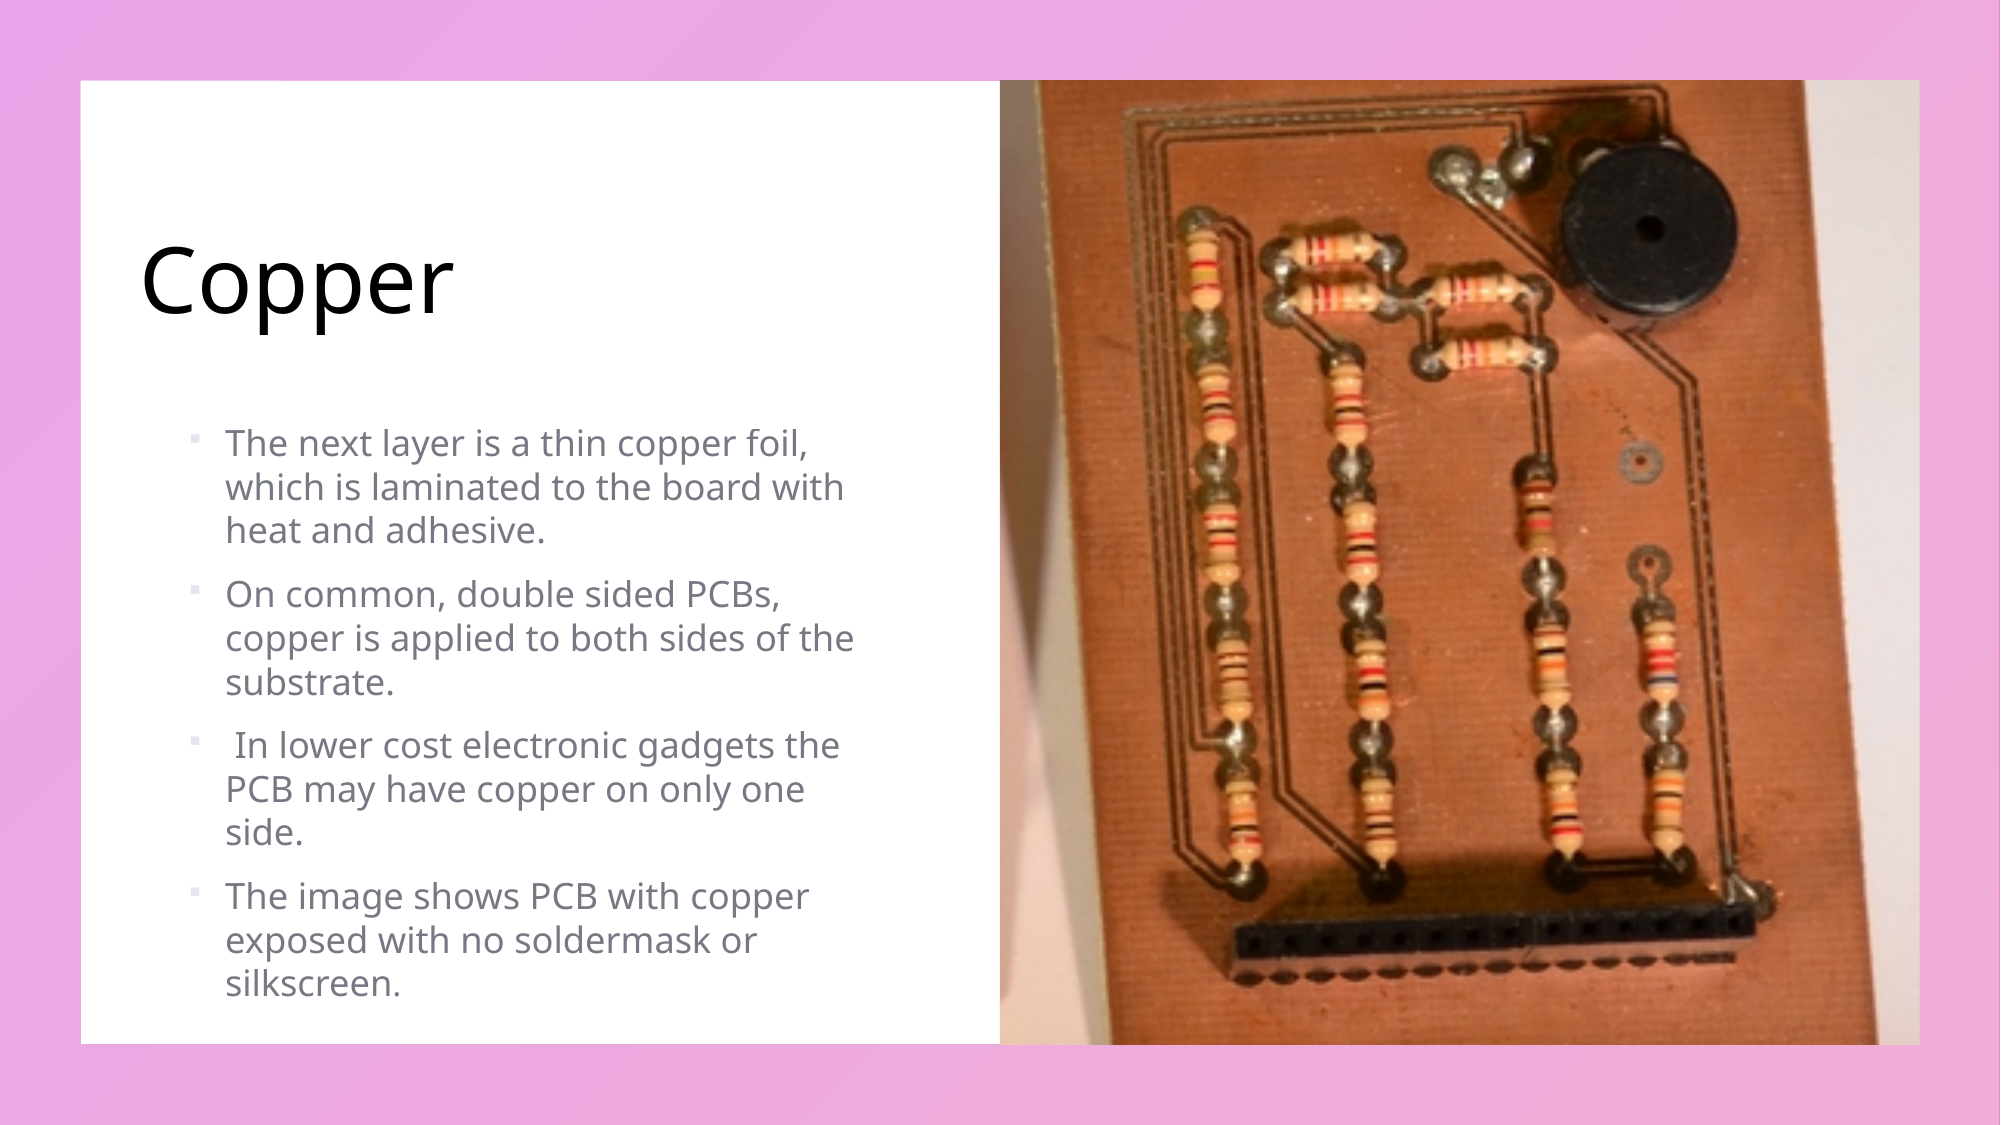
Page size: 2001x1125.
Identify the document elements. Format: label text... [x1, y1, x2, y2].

text_box [0, 0, 2000, 1125]
picture [999, 80, 1920, 1045]
list The next layer is a thin copper foil, which is laminated to the board with heat and adhesive. On common, double sided PCBs, copper is applied to both sides of the substrate. In lower cost electronic gadgets the PCB may have copper on only one side. The image shows PCB with copper exposed with no soldermask or silkscreen. [137, 413, 889, 1014]
title Copper [124, 0, 876, 341]
text_box [82, 82, 999, 1043]
